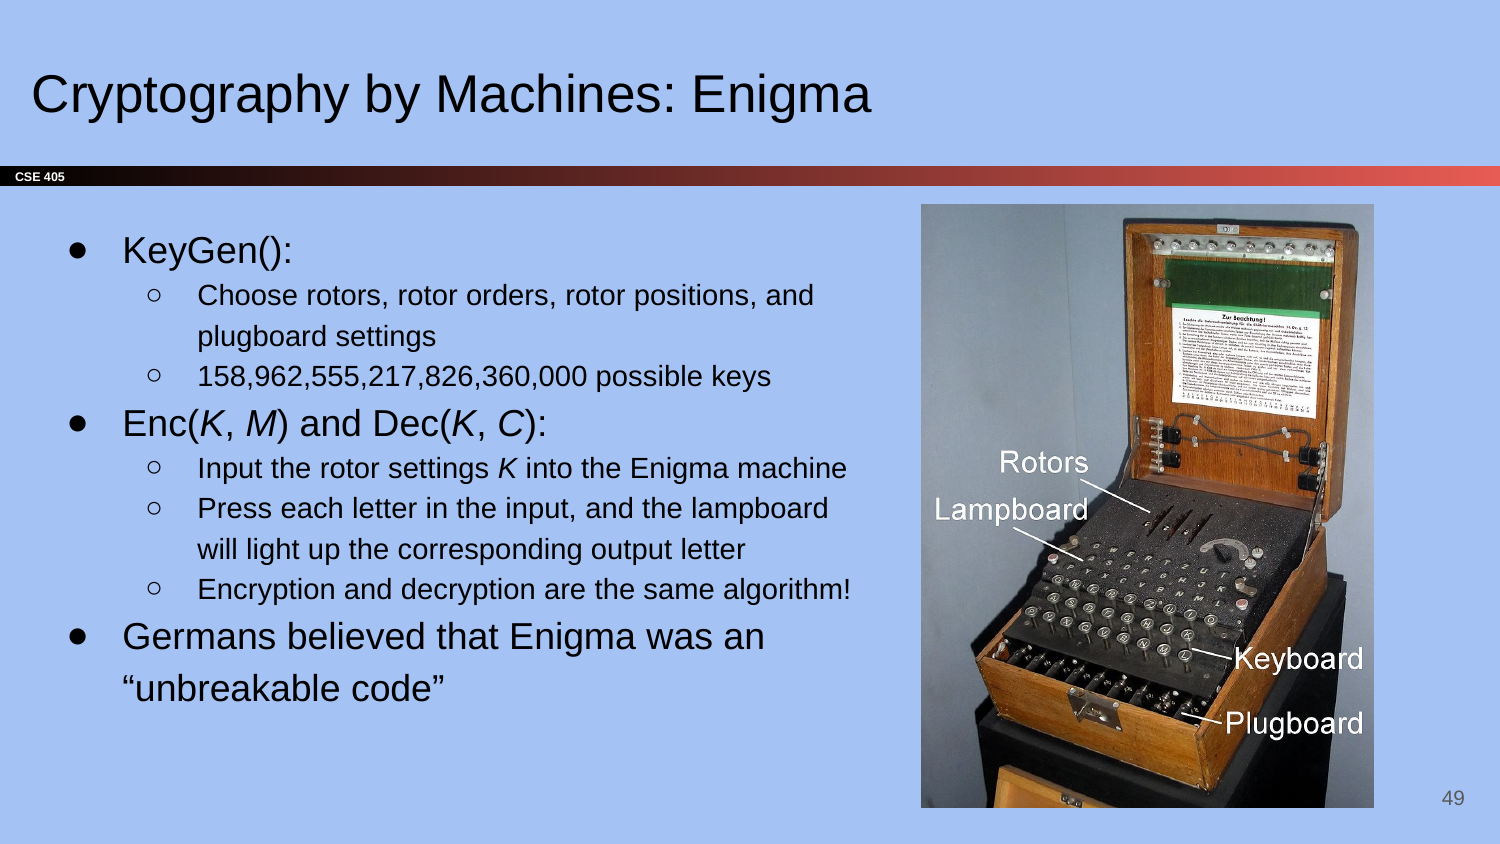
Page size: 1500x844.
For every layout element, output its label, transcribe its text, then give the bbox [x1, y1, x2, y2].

picture [921, 204, 1375, 809]
list KeyGen(): Choose rotors, rotor orders, rotor positions, and plugboard settings 158,962,555,217,826,360,000 possible keys Enc(K, M) and Dec(K, C): Input the rotor settings K into the Enigma machine Press each letter in the input, and the lampboard will light up the corresponding output letter Encryption and decryption are the same algorithm! Germans believed that Enigma was an “unbreakable code” [32, 204, 877, 823]
title Cryptography by Machines: Enigma [16, 44, 1415, 139]
slide_number ‹#› [1389, 764, 1480, 830]
